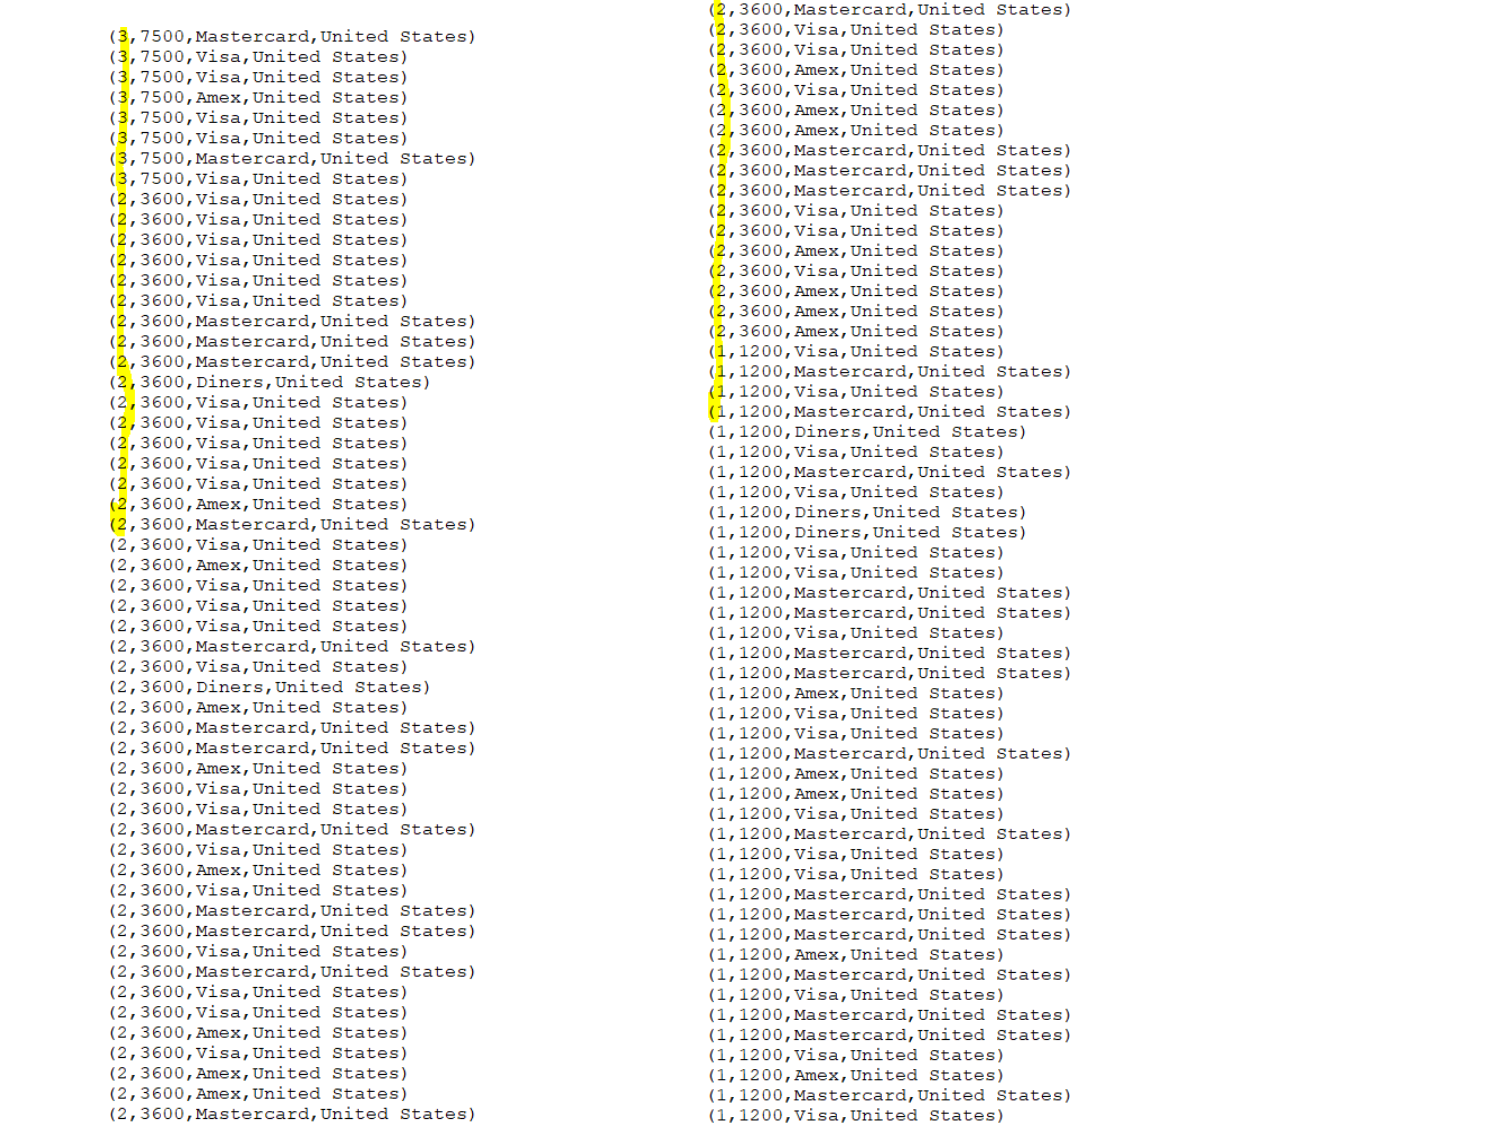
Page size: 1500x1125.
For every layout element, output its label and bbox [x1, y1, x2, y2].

picture [706, 0, 1145, 1125]
picture [109, 27, 601, 1125]
